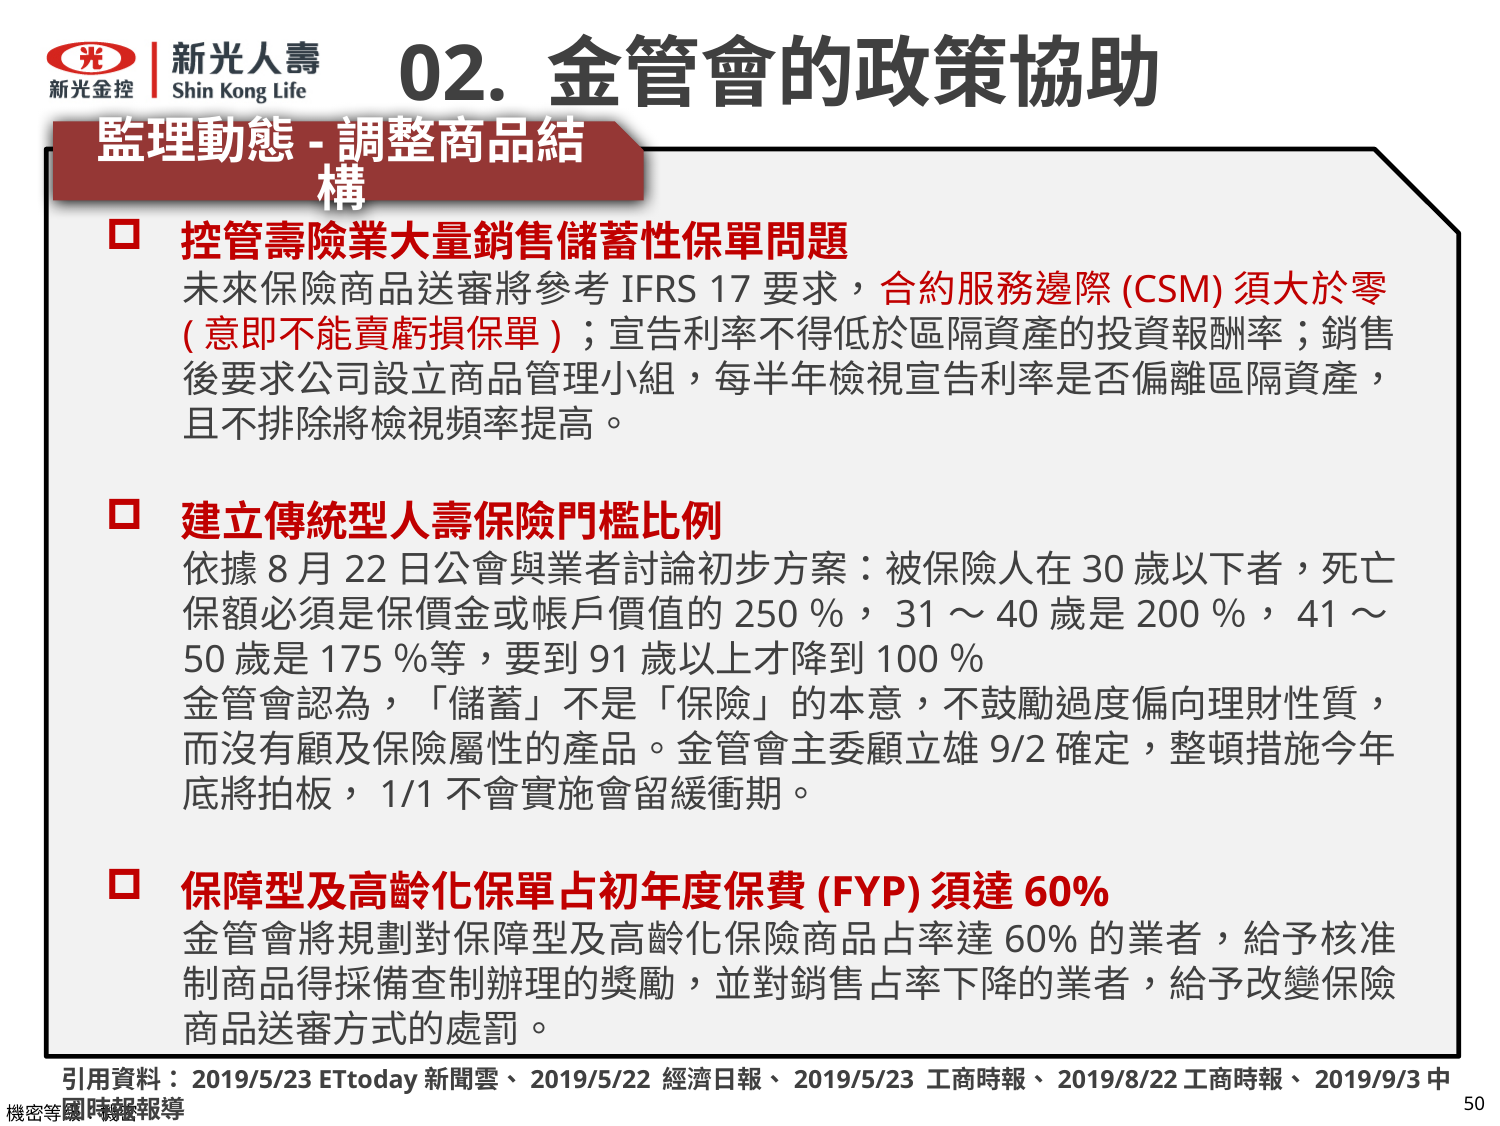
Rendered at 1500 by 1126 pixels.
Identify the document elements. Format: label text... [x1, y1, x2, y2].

picture [0, 0, 1500, 1126]
text_box 02. 金管會的政策協助 [383, 15, 1437, 122]
text_box 控管壽險業大量銷售儲蓄性保單問題 未來保險商品送審將參考IFRS 17要求，合約服務邊際(CSM)須大於零(意即不能賣虧損保單)；宣告利率不得低於區隔資產的投資報酬率；銷售後要求公司設立商品管理小組，每半年檢視宣告利率是否偏離區隔資產，且不排除將檢視頻率提高。 建立傳統型人壽保險門檻比例 依據8月22日公會與業者討論初步方案：被保險人在30歲以下者，死亡保額必須是保價金或帳戶價值的250％，31～40歲是200％，41～50歲是175％等，要到91歲以上才降到100％ 金管會認為，「儲蓄」不是「保險」的本意，不鼓勵過度偏向理財性質，而沒有顧及保險屬性的產品。金管會主委顧立雄9/2確定，整頓措施今年底將拍板，1/1不會實施會留緩衝期。 保障型及高齡化保單占初年度保費(FYP)須達60% 金管會將規劃對保障型及高齡化保險商品占率達60%的業者，給予核准制商品得採備查制辦理的獎勵，並對銷售占率下降的業者，給予改變保險商品送審方式的處罰。 [46, 149, 1459, 1056]
text_box 監理動態-調整商品結構 [53, 121, 644, 201]
text_box 引用資料：2019/5/23 ETtoday新聞雲、2019/5/22 經濟日報、2019/5/23 工商時報、2019/8/22工商時報、2019/9/3中國時報報導 [46, 1056, 1488, 1126]
table_cell Q2 [46, 149, 656, 215]
